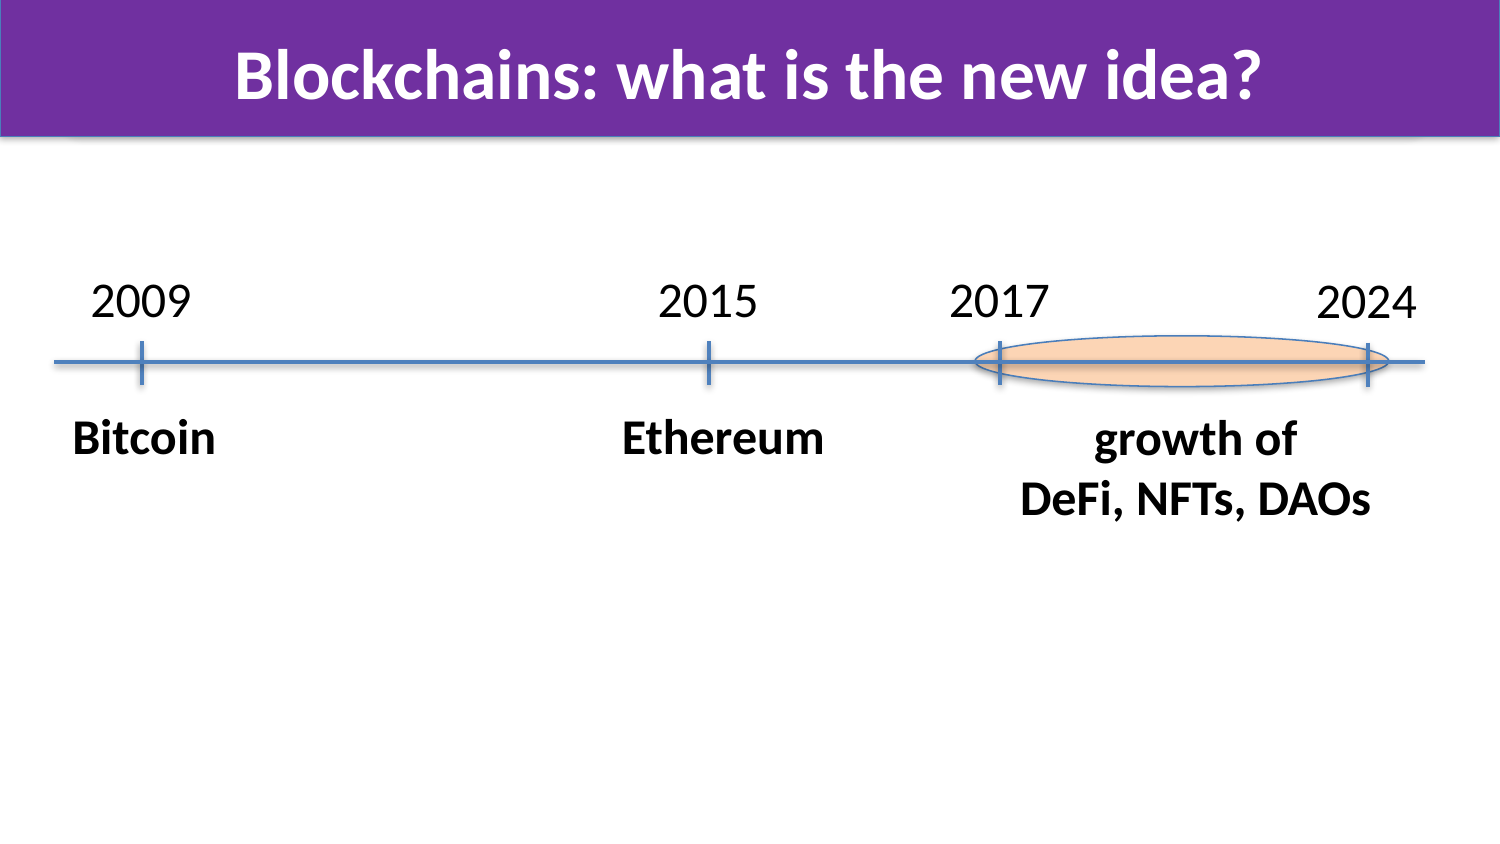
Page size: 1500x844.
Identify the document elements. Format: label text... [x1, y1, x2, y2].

text_box Ethereum [607, 397, 840, 473]
text_box 2009 [75, 260, 207, 335]
title Blockchains: what is the new idea? [75, 20, 1425, 123]
text_box 2015 [642, 260, 774, 335]
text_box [932, 259, 1433, 535]
text_box Bitcoin [57, 397, 232, 473]
